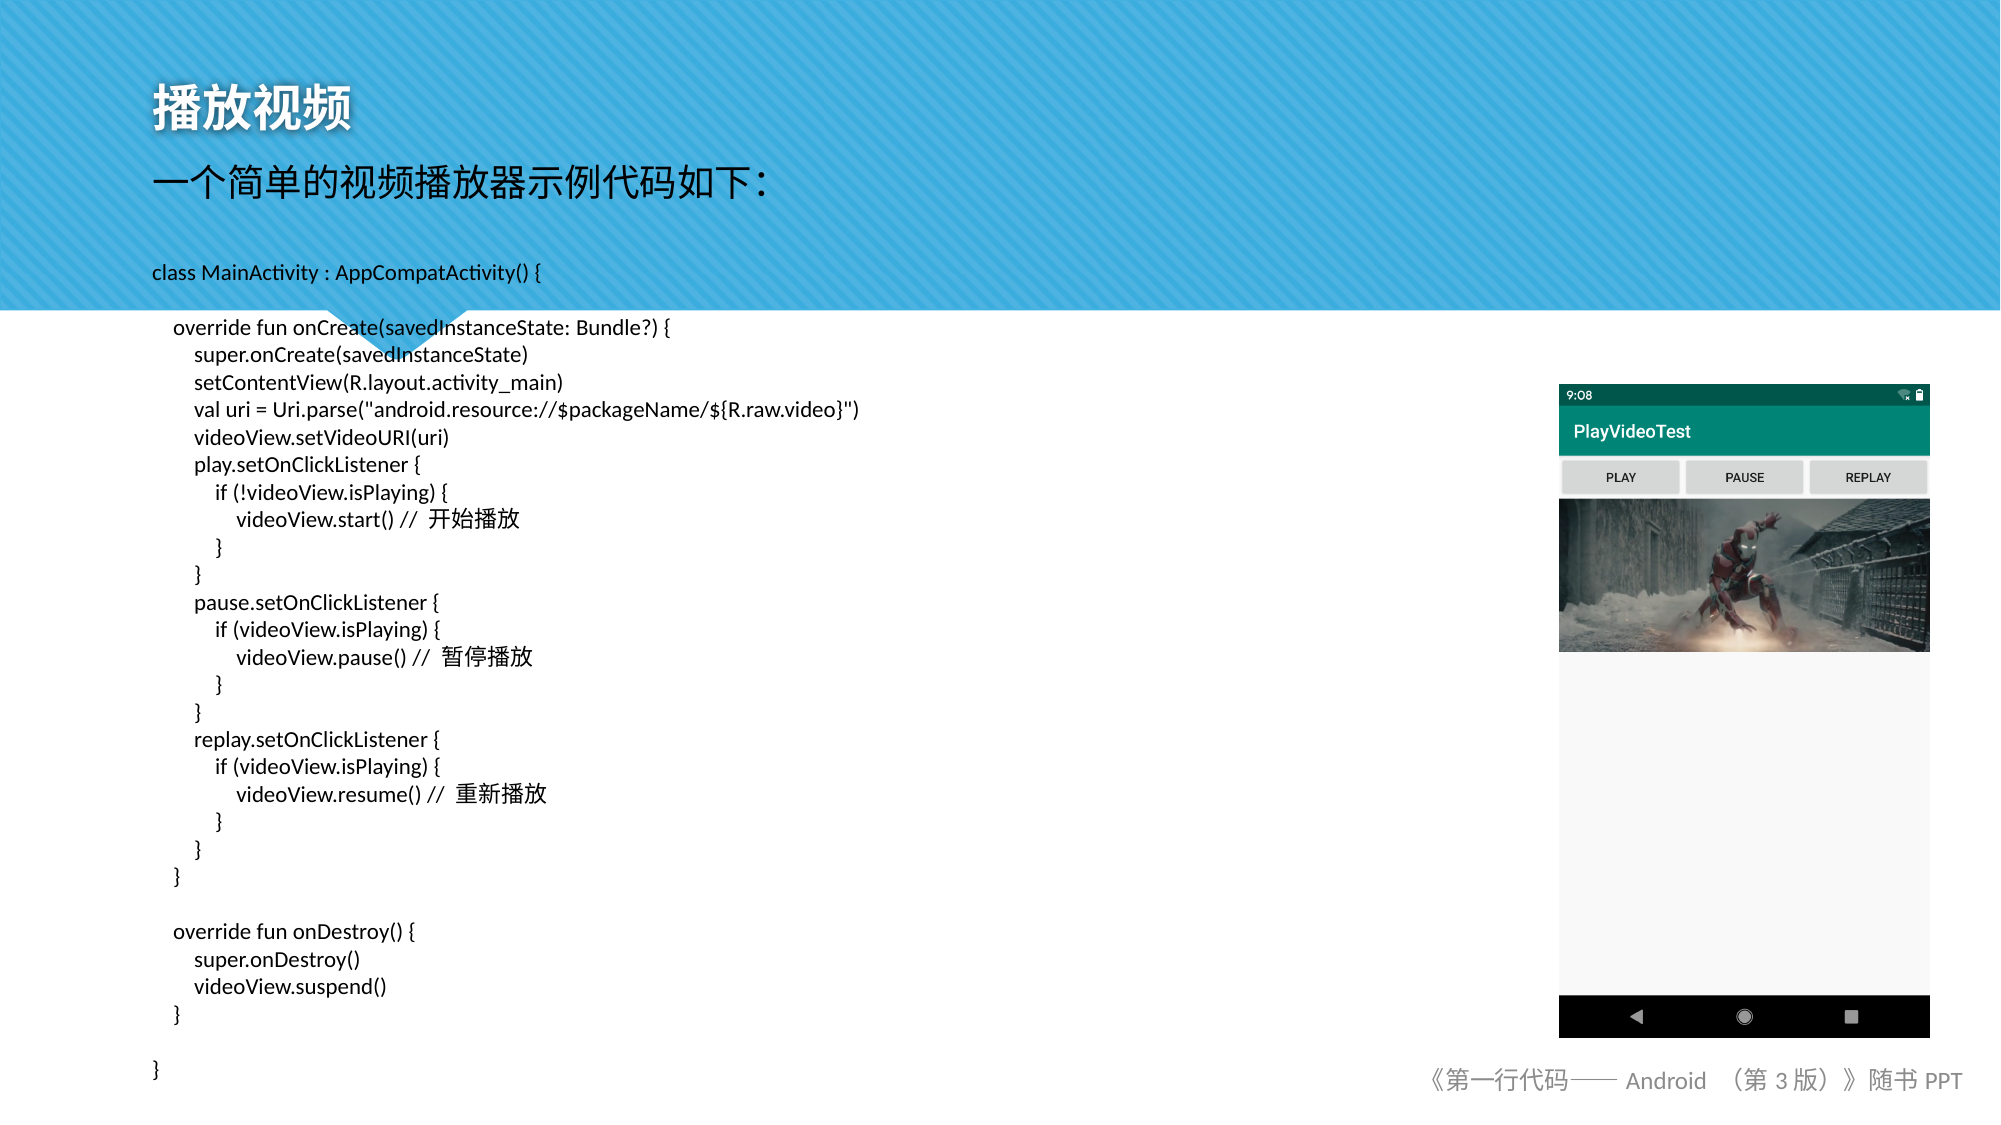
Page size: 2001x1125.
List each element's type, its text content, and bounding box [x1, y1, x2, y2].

title 播放视频 [137, 59, 1863, 144]
text_box class MainActivity : AppCompatActivity() { override fun onCreate(savedInstanceState: Bundle?) { super.onCreate(savedInstanceState) setContentView(R.layout.activity_main) val uri = Uri.parse("android.resource://$packageName/${R.raw.video}") videoView.setVideoURI(uri) play.setOnClickListener { if (!videoView.isPlaying) { videoView.start() // 开始播放 } } pause.setOnClickListener { if (videoView.isPlaying) { videoView.pause() // 暂停播放 } } replay.setOnClickListener { if (videoView.isPlaying) { videoView.resume() // 重新播放 } } } override fun onDestroy() { super.onDestroy() videoView.suspend() } } [137, 250, 1423, 1089]
picture [1558, 384, 1930, 1039]
text_box 一个简单的视频播放器示例代码如下： [137, 151, 1831, 212]
